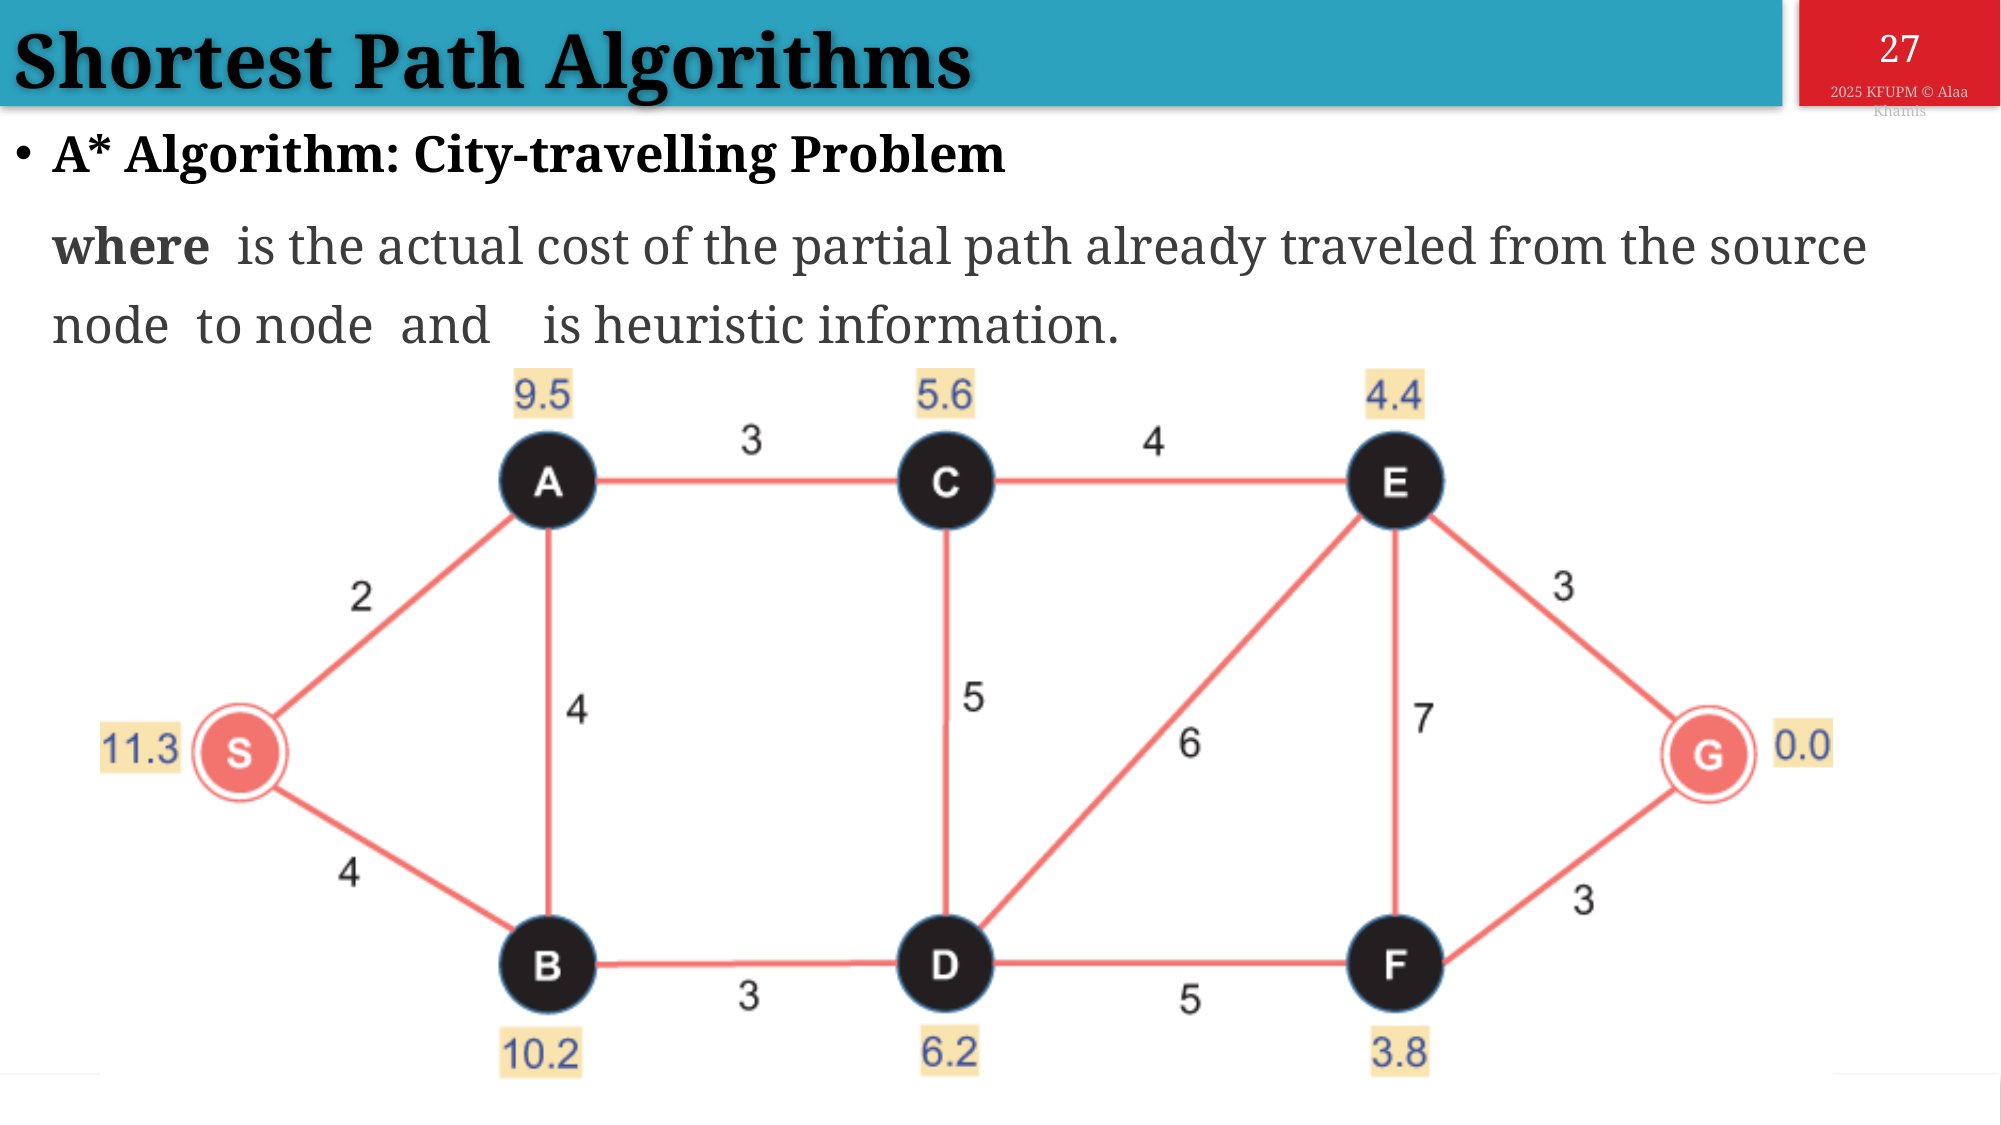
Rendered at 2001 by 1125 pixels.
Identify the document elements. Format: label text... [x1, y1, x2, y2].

picture [99, 368, 1833, 1082]
text_box Shortest Path Algorithms [0, 0, 1753, 110]
text_box A* Algorithm: City-travelling Problem [0, 120, 1500, 190]
